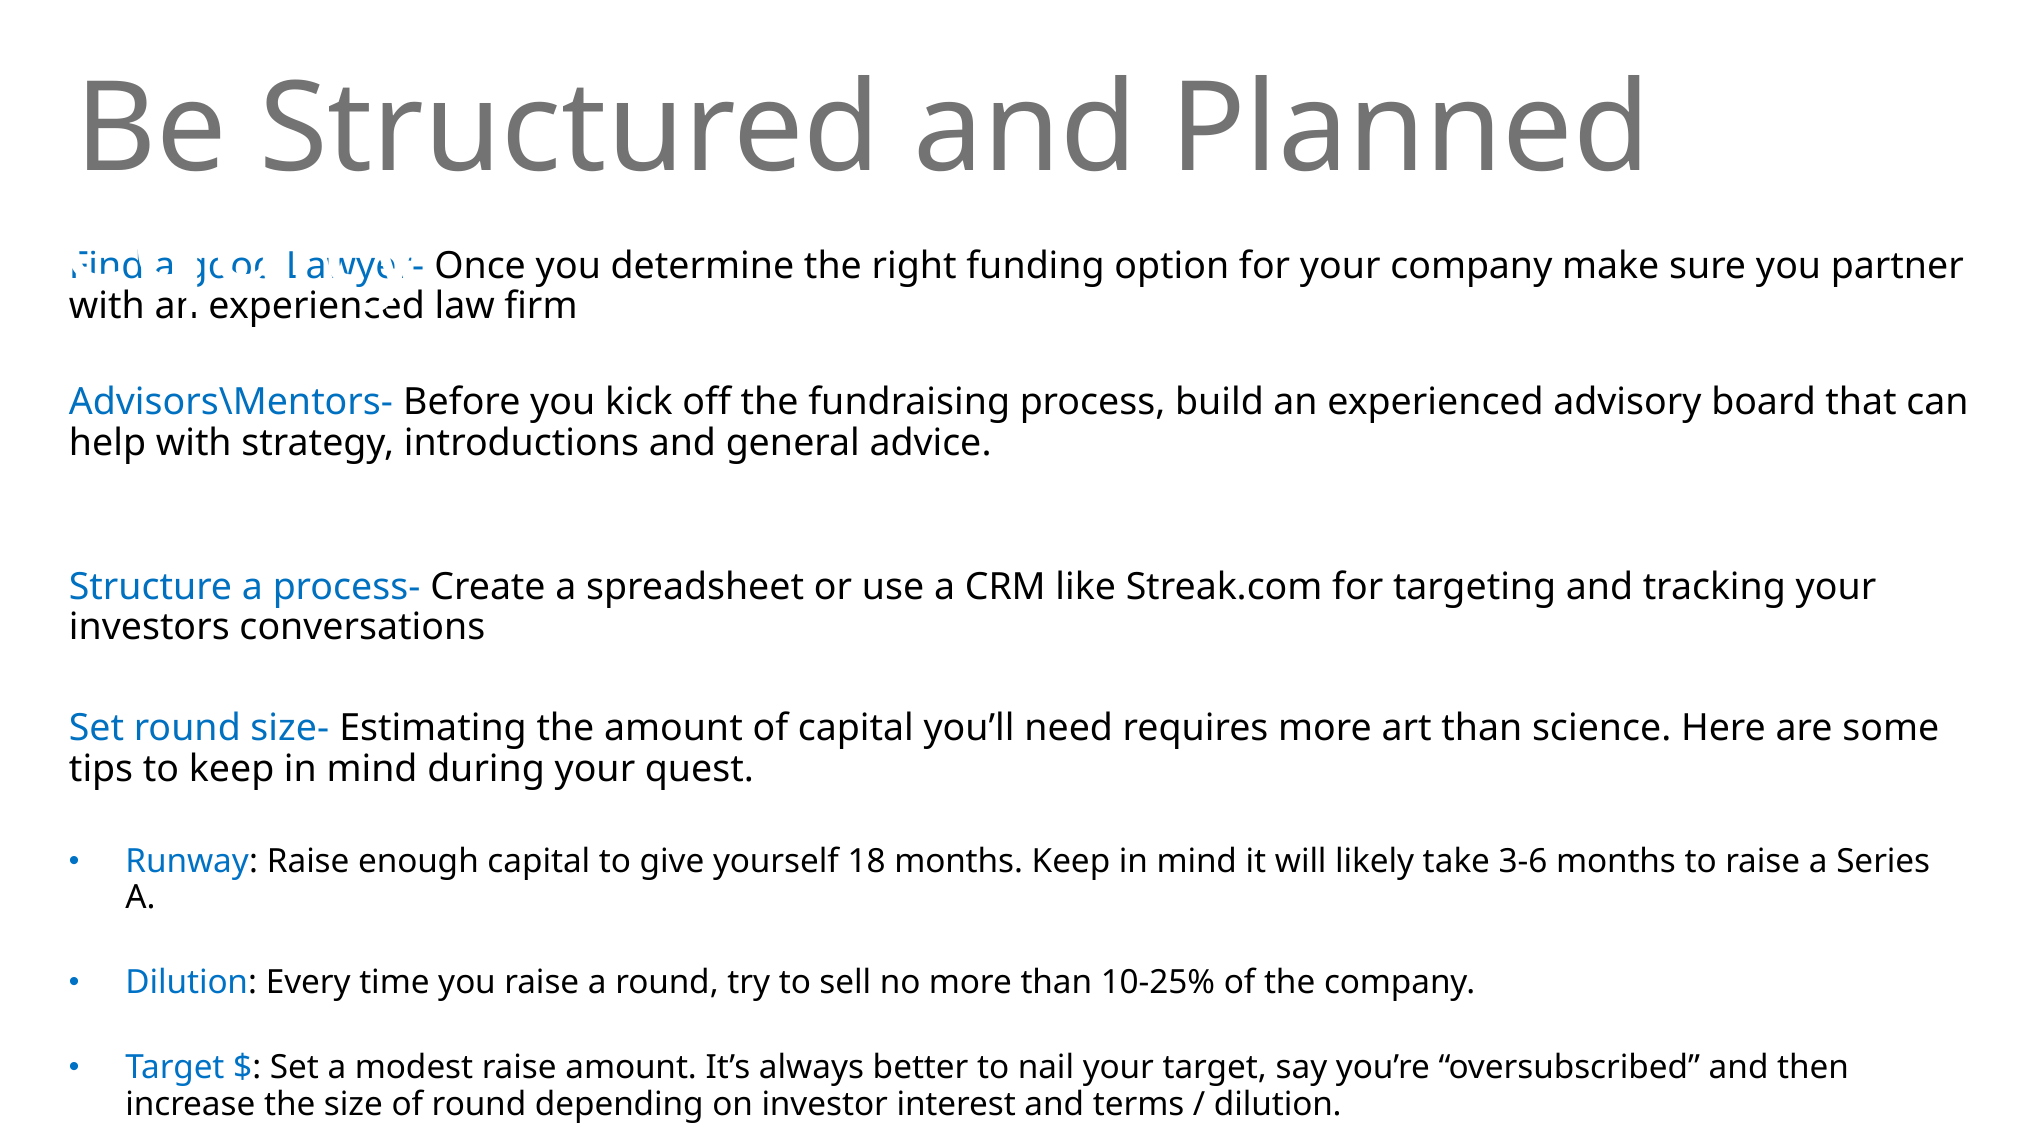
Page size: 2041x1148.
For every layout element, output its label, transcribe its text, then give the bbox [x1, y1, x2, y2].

text_box Be Structured and Planned [45, 38, 1877, 222]
text_box The flow of ideas, money, and equity [31, 15, 2010, 334]
list Find a good Lawyer- Once you determine the right funding option for your company make sure you partner with an experienced law firm Advisors\Mentors- Before you kick off the fundraising process, build an experienced advisory board that can help with strategy, introductions and general advice. Structure a process- Create a spreadsheet or use a CRM like Streak.com for targeting and tracking your investors conversations Set round size- Estimating the amount of capital you’ll need requires more art than science. Here are some tips to keep in mind during your quest. Runway: Raise enough capital to give yourself 18 months. Keep in mind it will likely take 3-6 months to raise a Series A. Dilution: Every time you raise a round, try to sell no more than 10-25% of the company. Target $: Set a modest raise amount. It’s always better to nail your target, say you’re “oversubscribed” and then increase the size of round depending on investor interest and terms / dilution. [45, 334, 1996, 1130]
